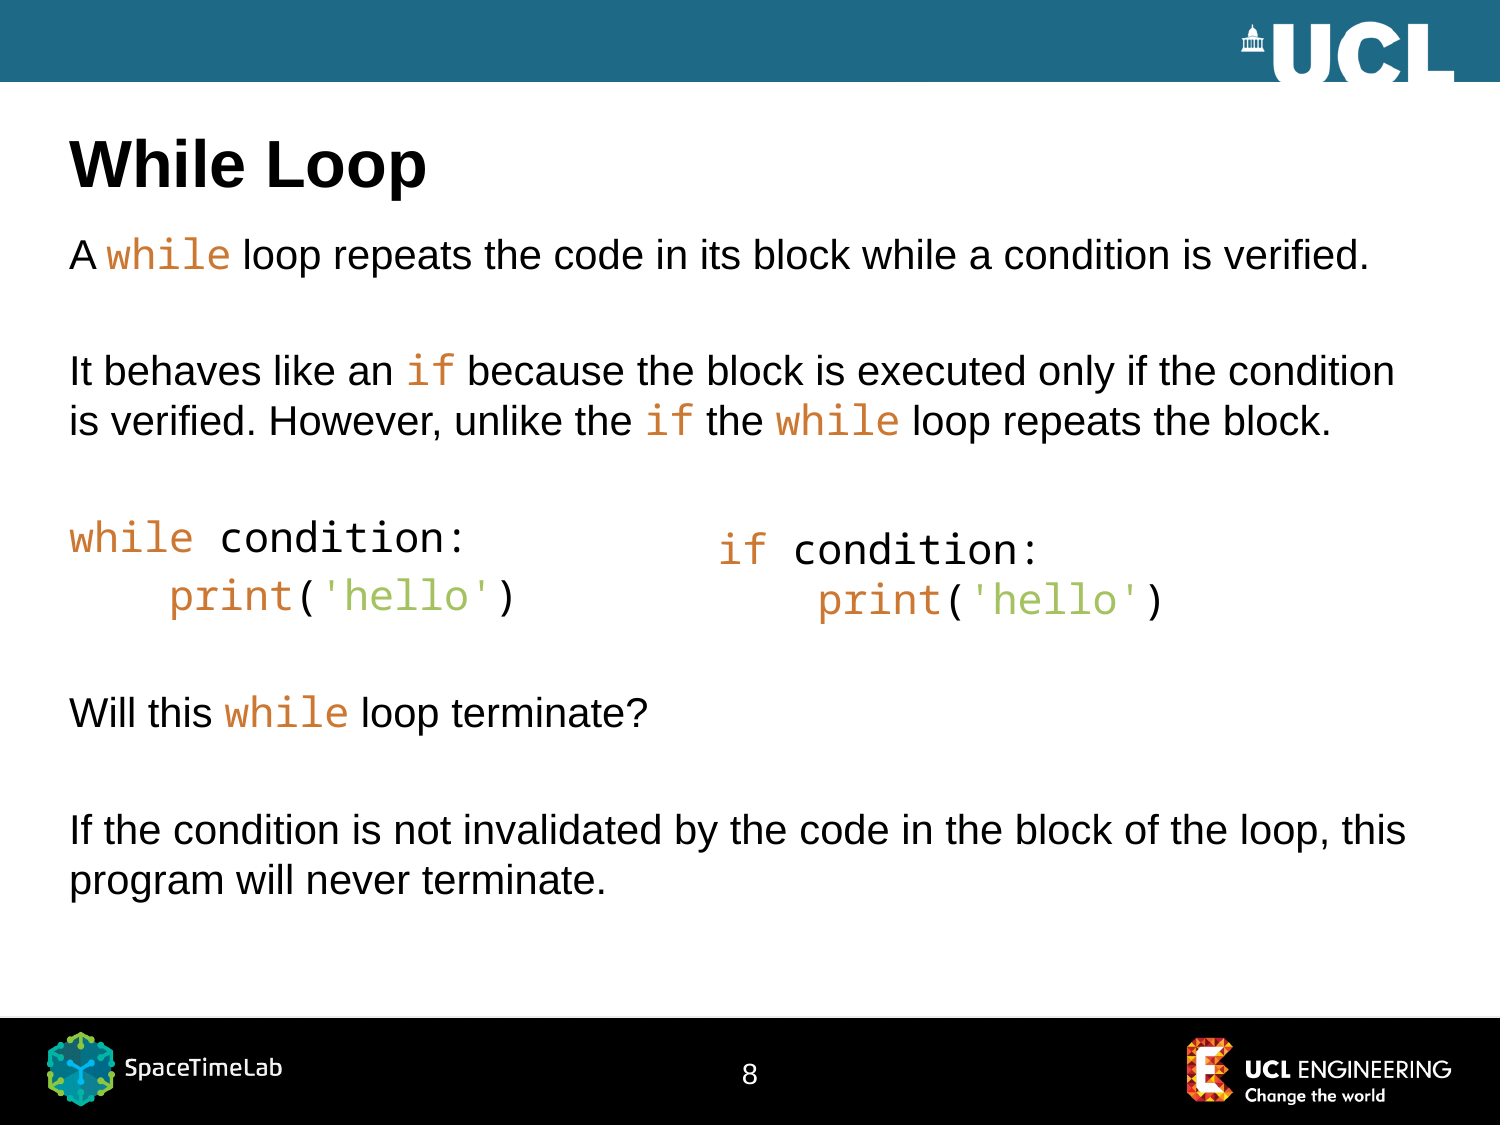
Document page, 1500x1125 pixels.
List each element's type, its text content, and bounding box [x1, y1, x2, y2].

footer 8 [496, 1042, 1004, 1103]
picture [0, 990, 1500, 1125]
list A while loop repeats the code in its block while a condition is verified. It behaves like an if because the block is executed only if the condition is verified. However, unlike the if the while loop repeats the block. while condition: print('hello') Will this while loop terminate? If the condition is not invalidated by the code in the block of the loop, this program will never terminate. [54, 219, 1447, 1012]
title While Loop [54, 113, 1447, 197]
text_box if condition: print('hello') [702, 515, 1359, 630]
